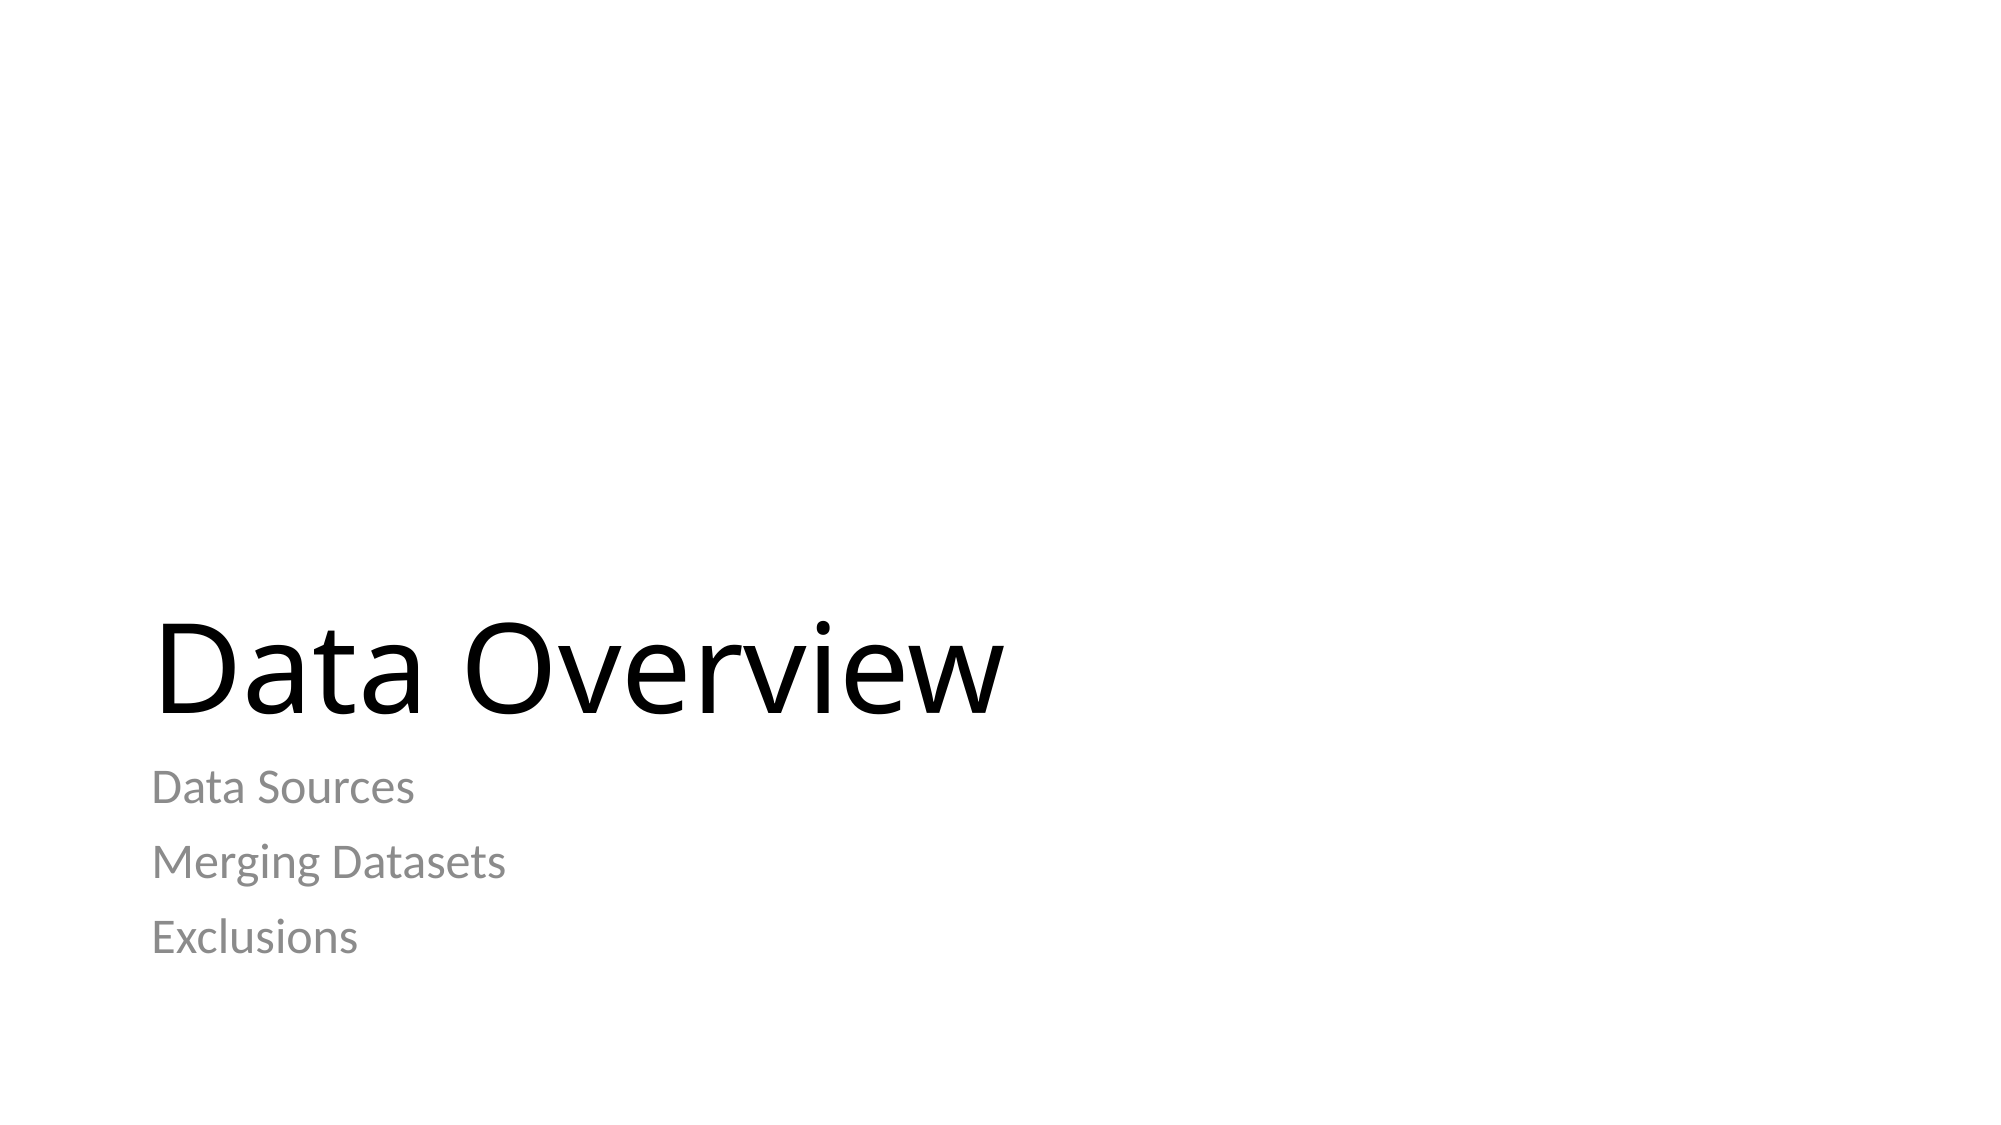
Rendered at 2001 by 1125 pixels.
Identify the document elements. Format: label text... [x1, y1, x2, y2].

title Data Overview [136, 280, 1862, 749]
list Data Sources Merging Datasets Exclusions [136, 752, 1862, 999]
